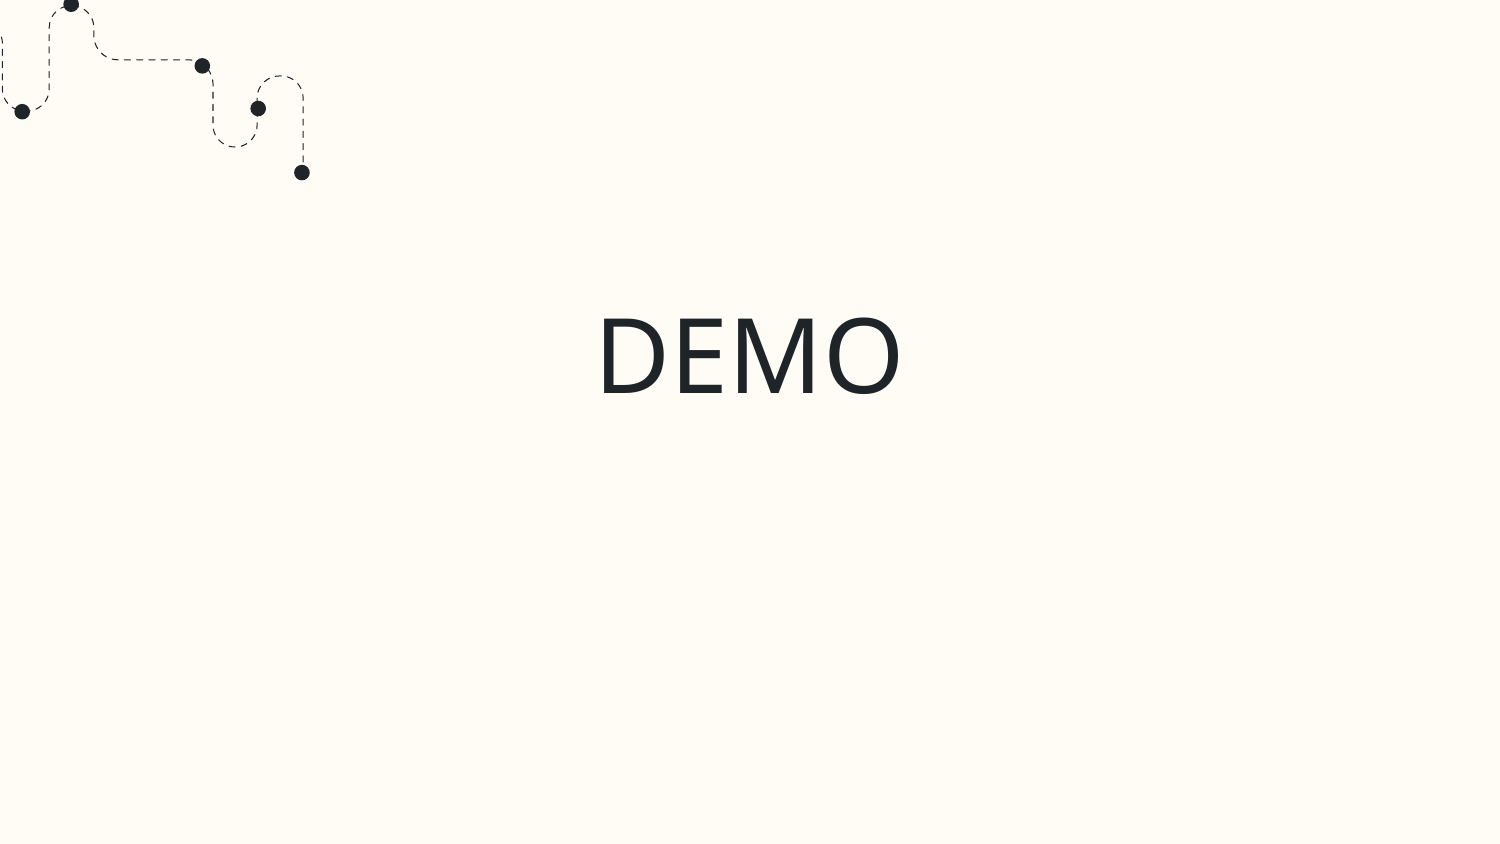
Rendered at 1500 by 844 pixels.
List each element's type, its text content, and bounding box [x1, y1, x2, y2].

title DEMO [491, 274, 1009, 570]
